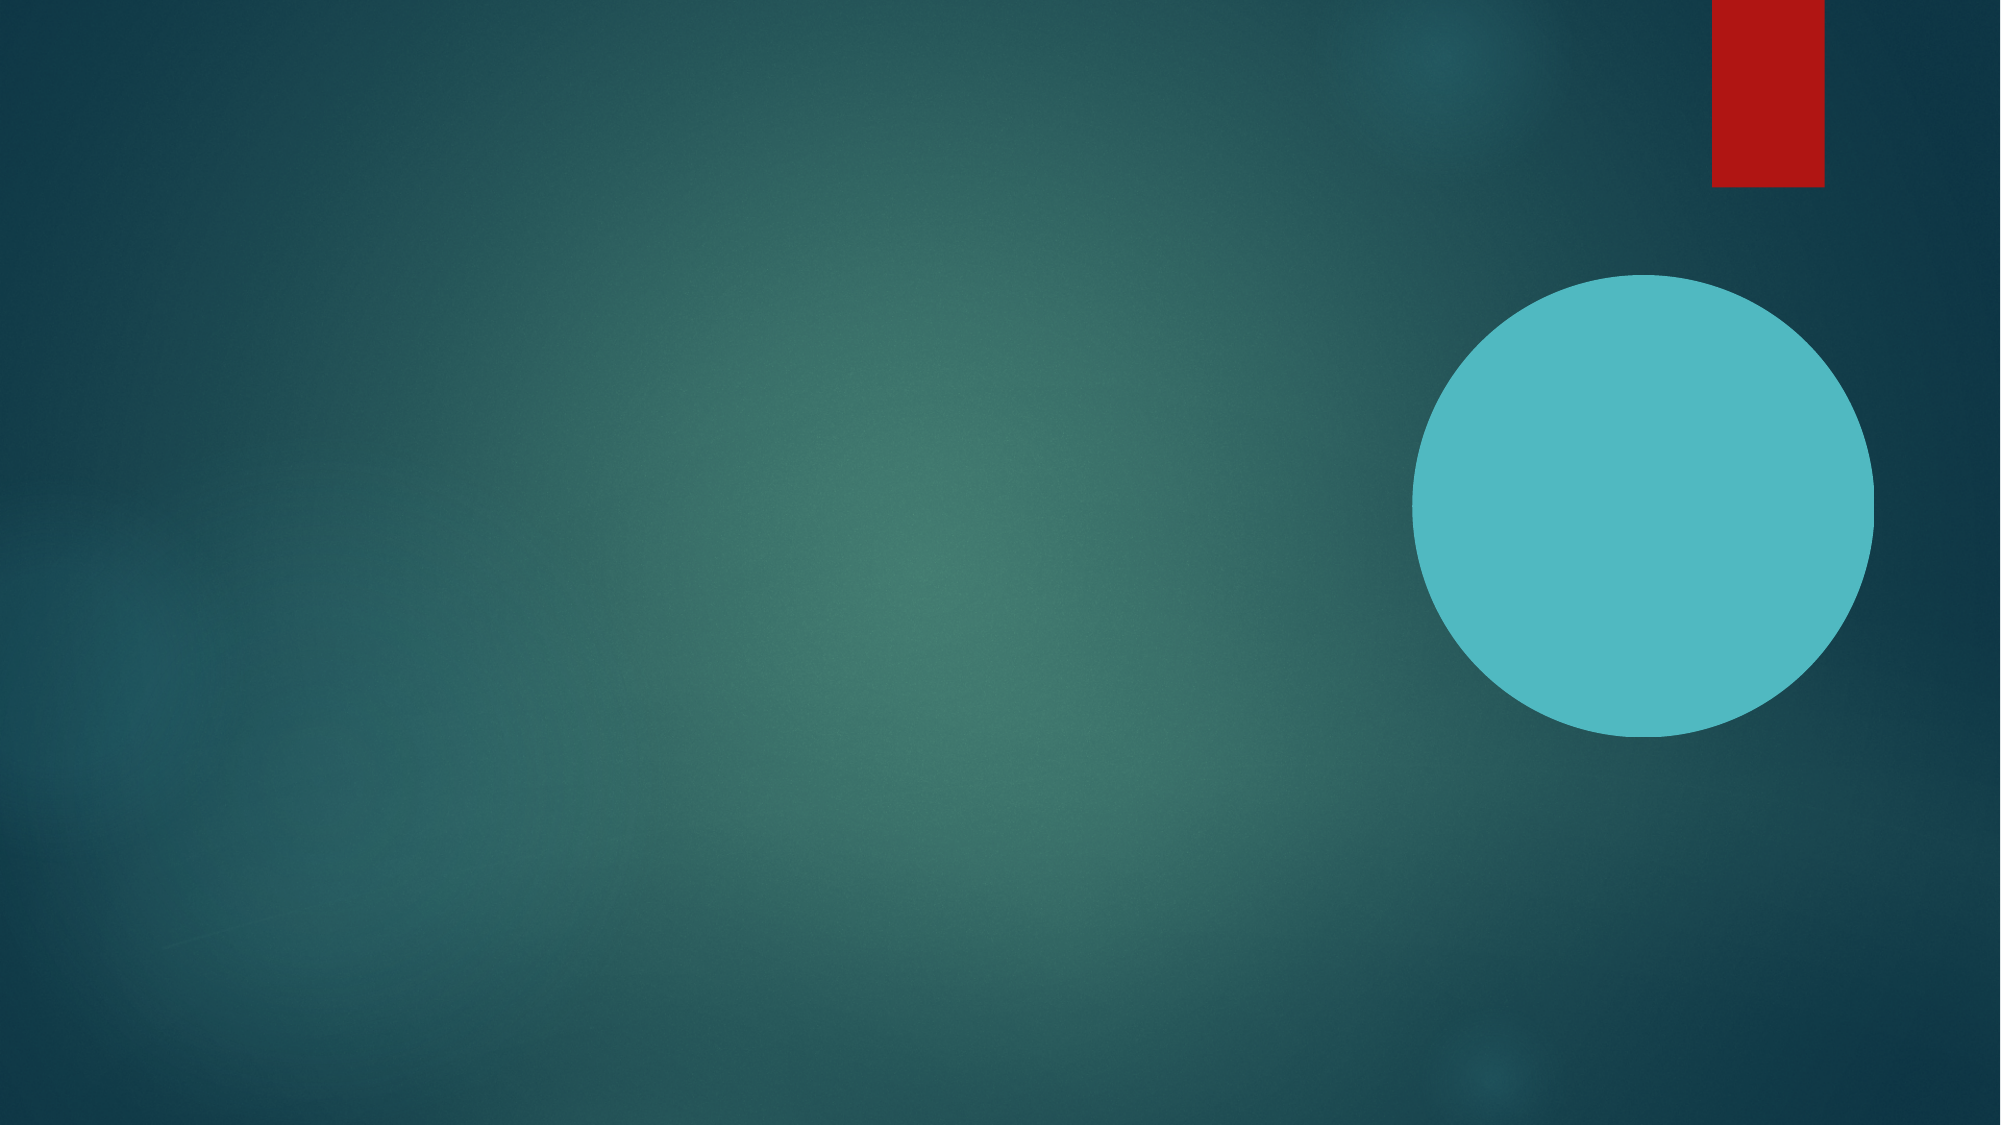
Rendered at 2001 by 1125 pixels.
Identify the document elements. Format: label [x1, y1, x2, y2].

text_box [106, 74, 1649, 304]
picture [0, 0, 2001, 1125]
